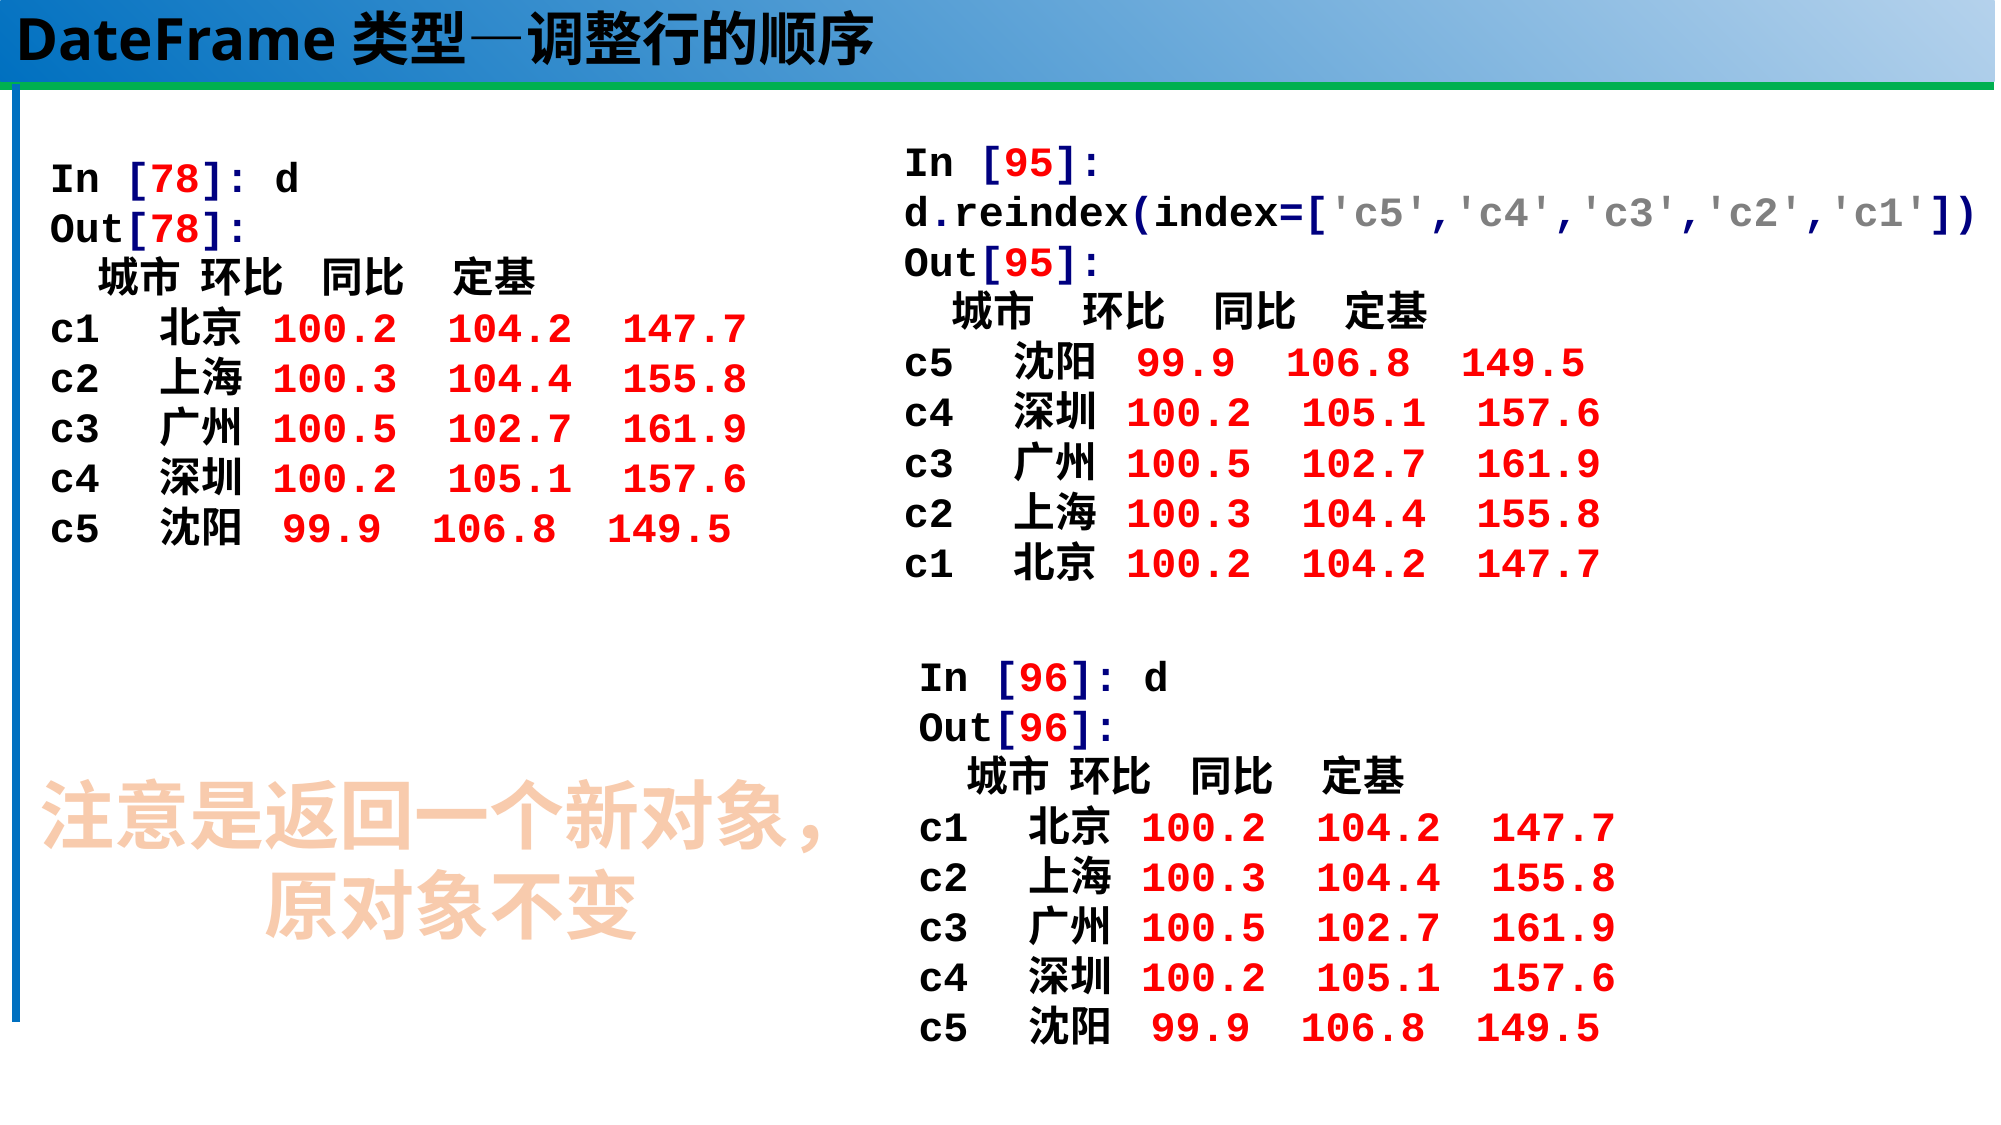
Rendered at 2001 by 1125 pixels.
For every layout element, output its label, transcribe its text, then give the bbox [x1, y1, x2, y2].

text_box In [95]: d.reindex(index=['c5','c4','c3','c2','c1']) Out[95]: 城市 环比 同比 定基 c5 沈阳 99.9 106.8 149.5 c4 深圳 100.2 105.1 157.6 c3 广州 100.5 102.7 161.9 c2 上海 100.3 104.4 155.8 c1 北京 100.2 104.2 147.7 [889, 127, 2000, 638]
text_box In [78]: d Out[78]: 城市 环比 同比 定基 c1 北京 100.2 104.2 147.7 c2 上海 100.3 104.4 155.8 c3 广州 100.5 102.7 161.9 c4 深圳 100.2 105.1 157.6 c5 沈阳 99.9 106.8 149.5 [35, 143, 836, 559]
text_box In [96]: d Out[96]: 城市 环比 同比 定基 c1 北京 100.2 104.2 147.7 c2 上海 100.3 104.4 155.8 c3 广州 100.5 102.7 161.9 c4 深圳 100.2 105.1 157.6 c5 沈阳 99.9 106.8 149.5 [903, 642, 1705, 1058]
text_box 注意是返回一个新对象， 原对象不变 [24, 761, 880, 957]
title DateFrame类型—调整行的顺序 [0, 0, 1995, 82]
